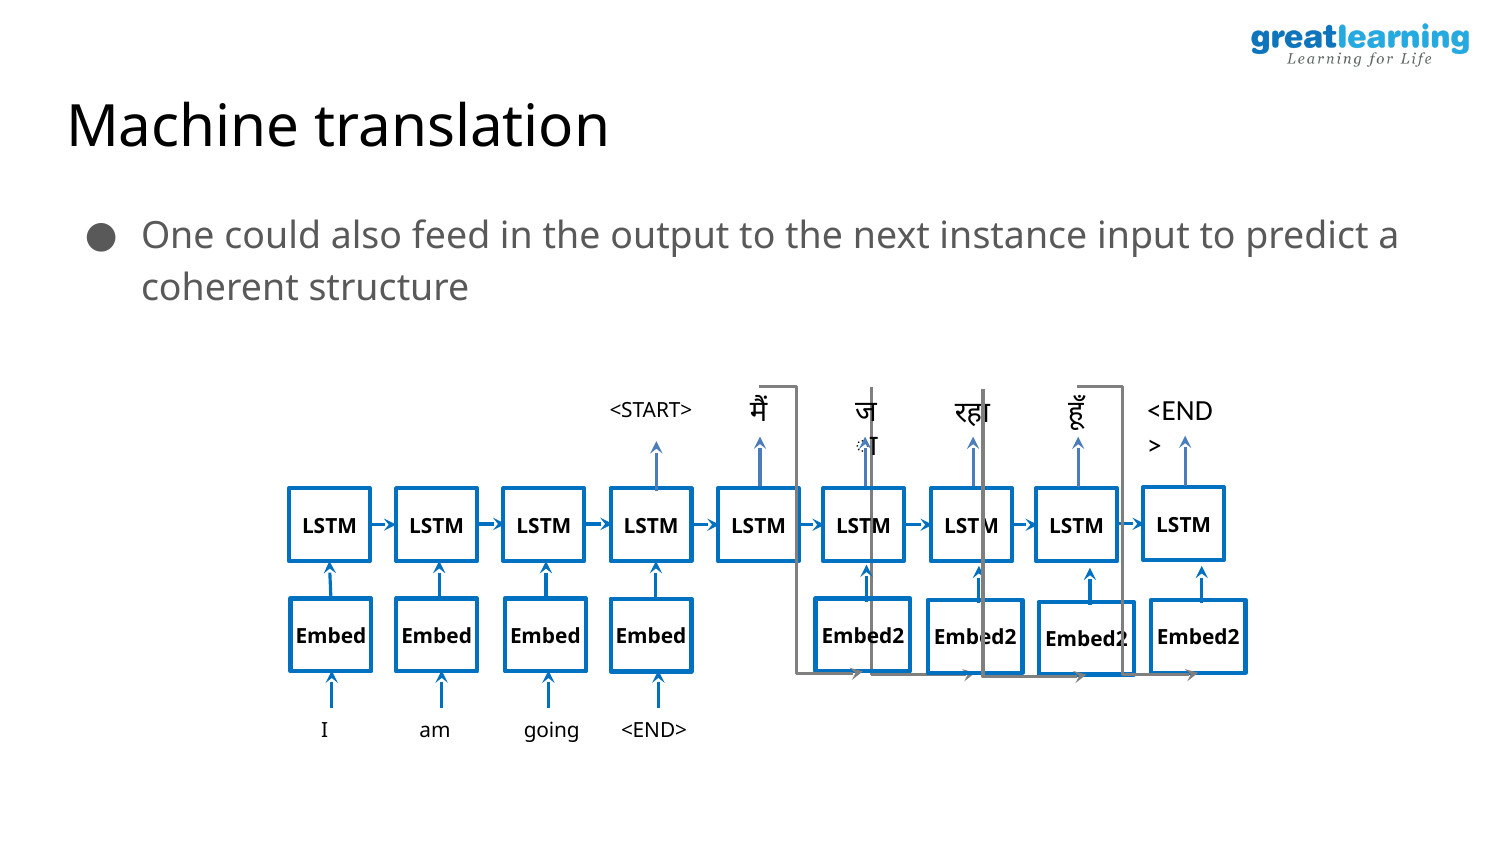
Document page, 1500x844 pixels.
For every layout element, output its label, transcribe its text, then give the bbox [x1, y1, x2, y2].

title Machine translation [51, 72, 1449, 167]
text_box Embed [396, 598, 477, 672]
picture [1251, 23, 1469, 67]
text_box रहा [943, 387, 1005, 439]
text_box Embed [290, 598, 372, 672]
text_box LSTM [503, 488, 585, 562]
text_box <END> [1135, 385, 1237, 436]
text_box am [408, 710, 468, 762]
text_box Embed2 [1150, 599, 1246, 673]
text_box Embed [504, 598, 586, 672]
text_box Embed2 [927, 599, 981, 673]
text_box <START> [598, 390, 720, 442]
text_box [668, 476, 955, 581]
text_box मैं [738, 386, 781, 437]
text_box I [309, 710, 340, 762]
text_box LSTM [288, 488, 370, 562]
text_box जा [843, 386, 895, 437]
text_box Embed [610, 598, 692, 672]
text_box हूँ [1056, 386, 1097, 437]
text_box going [512, 710, 599, 762]
text_box LSTM [610, 488, 663, 562]
text_box LSTM [396, 488, 477, 562]
text_box Embed2 [985, 599, 1023, 673]
text_box Embed2 [1039, 601, 1134, 675]
text_box Embed2 [815, 598, 911, 672]
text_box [891, 479, 988, 584]
list One could also feed in the output to the next instance input to predict a coherent structure [51, 189, 1449, 306]
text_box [993, 468, 1281, 591]
text_box <END> [609, 710, 711, 762]
